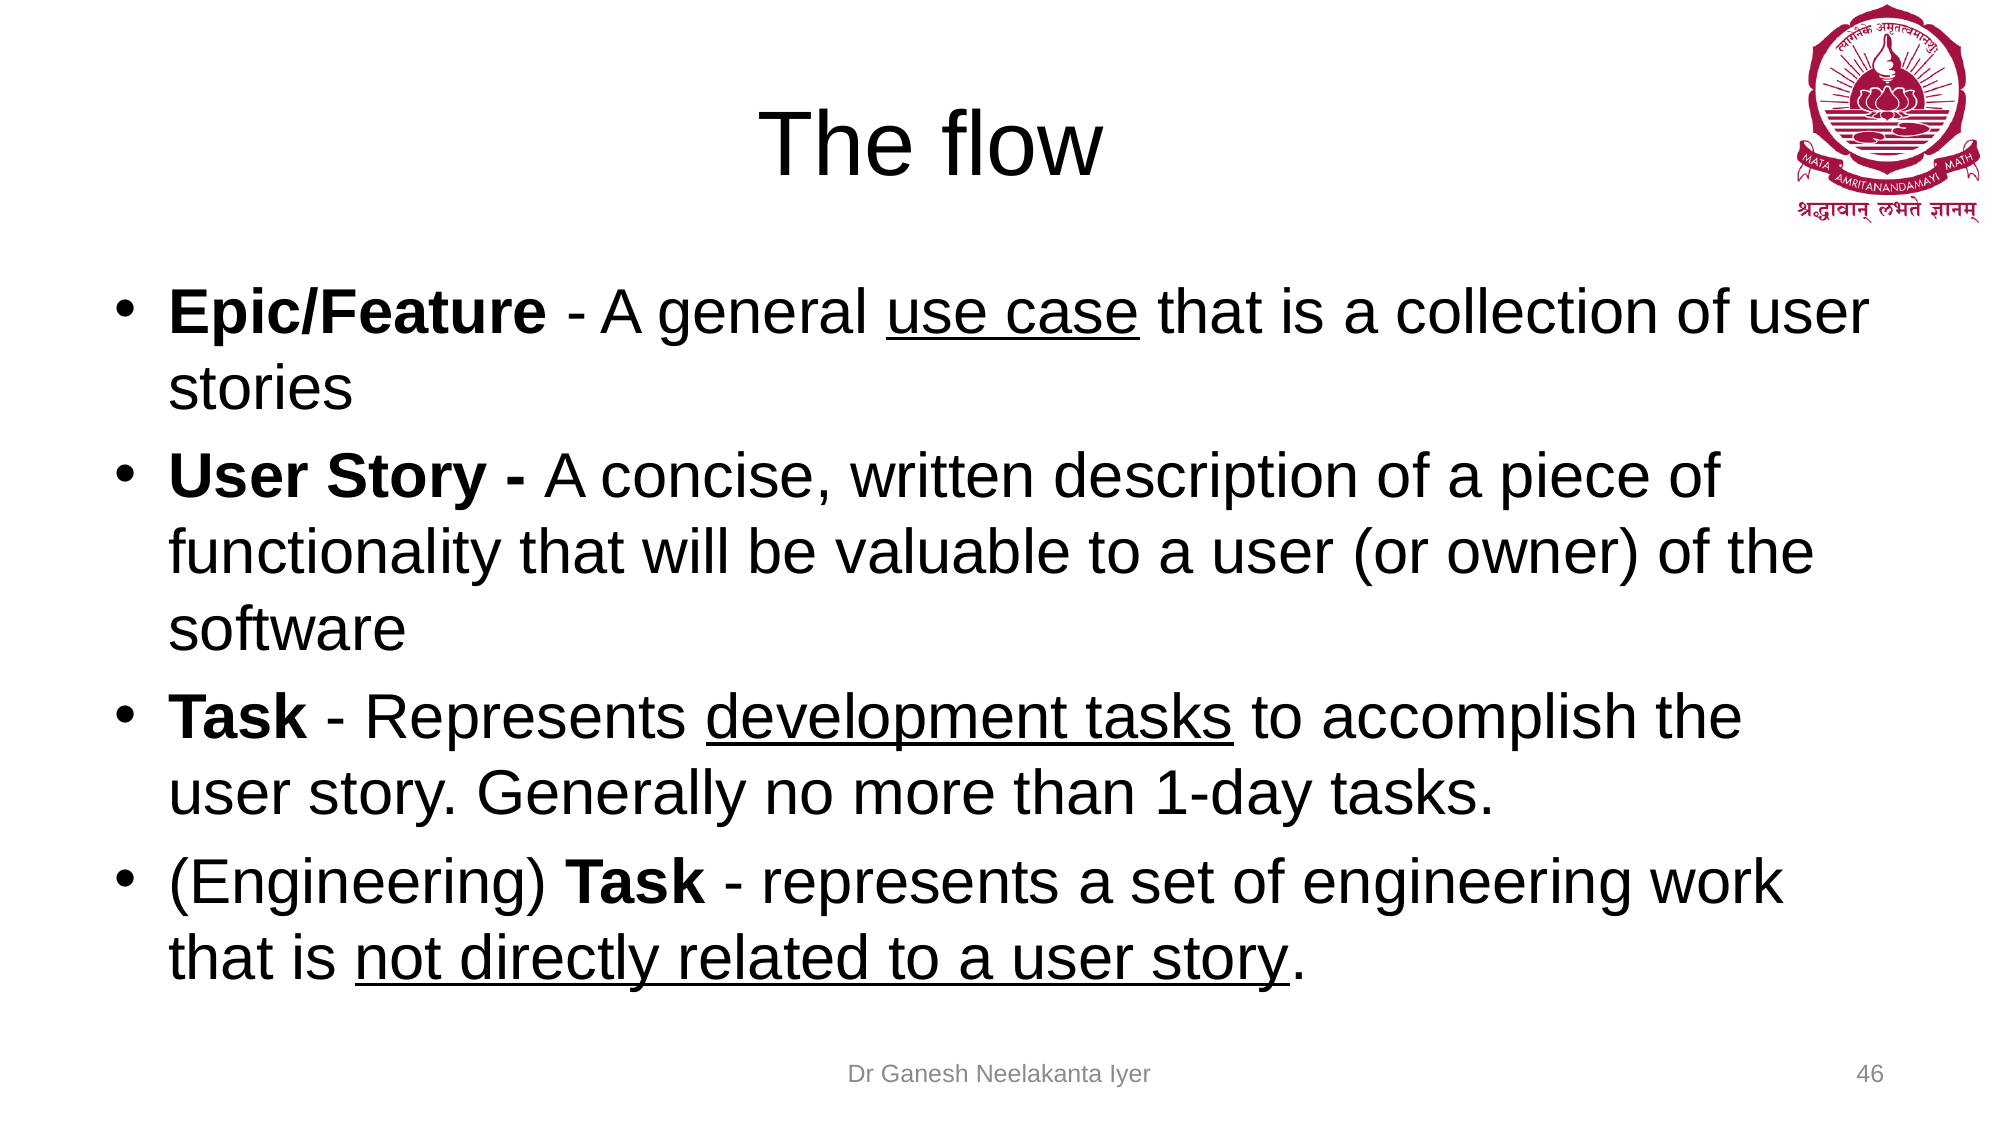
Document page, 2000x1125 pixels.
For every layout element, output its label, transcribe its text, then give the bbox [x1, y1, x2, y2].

list Epic/Feature - A general use case that is a collection of user stories User Story - A concise, written description of a piece of functionality that will be valuable to a user (or owner) of the software Task - Represents development tasks to accomplish the user story. Generally no more than 1-day tasks. (Engineering) Task - represents a set of engineering work that is not directly related to a user story. [99, 262, 1900, 1005]
picture [1776, 1, 2000, 225]
title The flow [99, 45, 1763, 233]
footer Dr Ganesh Neelakanta Iyer [683, 1042, 1317, 1103]
slide_number 46 [1432, 1042, 1900, 1103]
